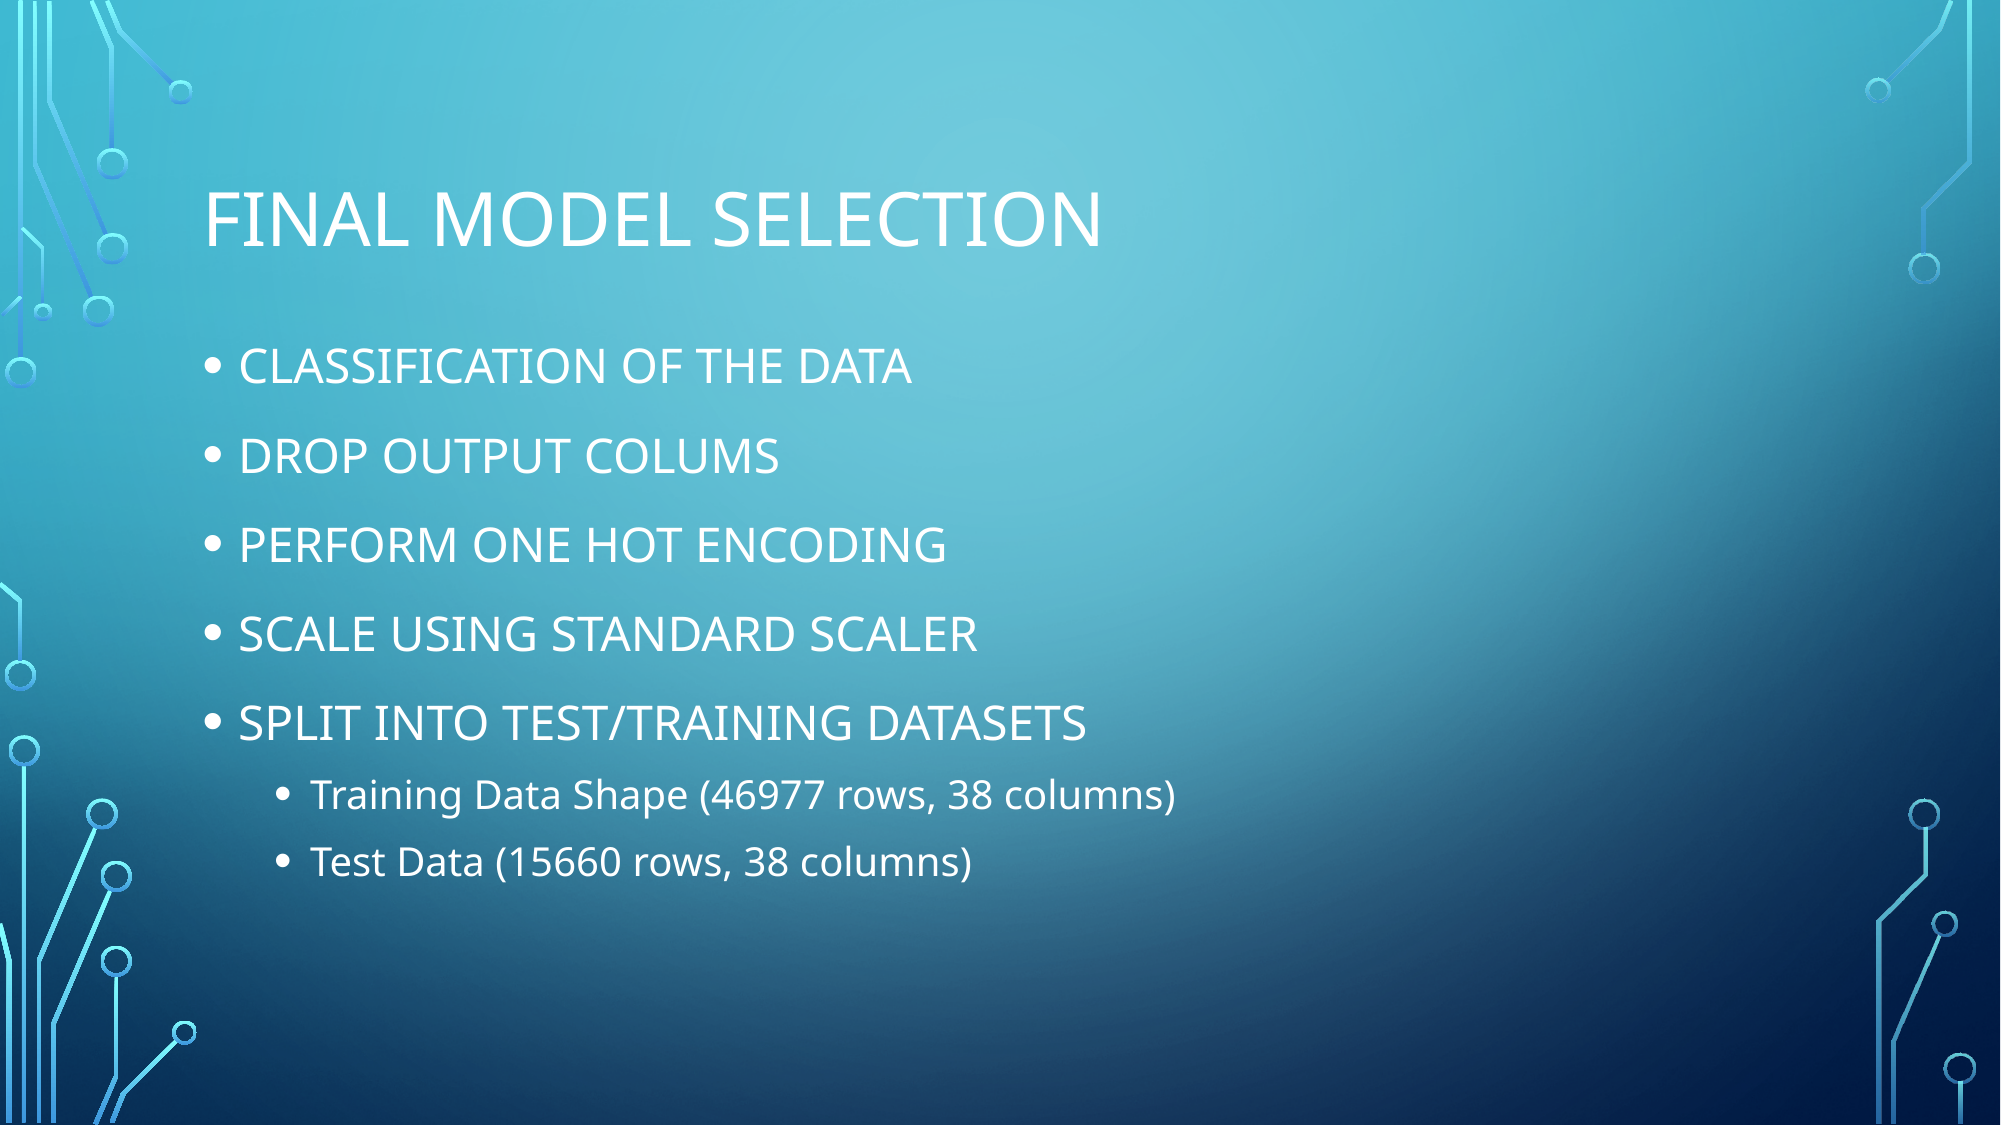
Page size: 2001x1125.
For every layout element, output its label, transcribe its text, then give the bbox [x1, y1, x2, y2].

title FINAL MODEL SELECTION [187, 101, 1813, 316]
list CLASSIFICATION OF THE DATA DROP OUTPUT COLUMS PERFORM ONE HOT ENCODING SCALE USING STANDARD SCALER SPLIT INTO TEST/TRAINING DATASETS Training Data Shape (46977 rows, 38 columns) Test Data (15660 rows, 38 columns) [187, 316, 1813, 898]
